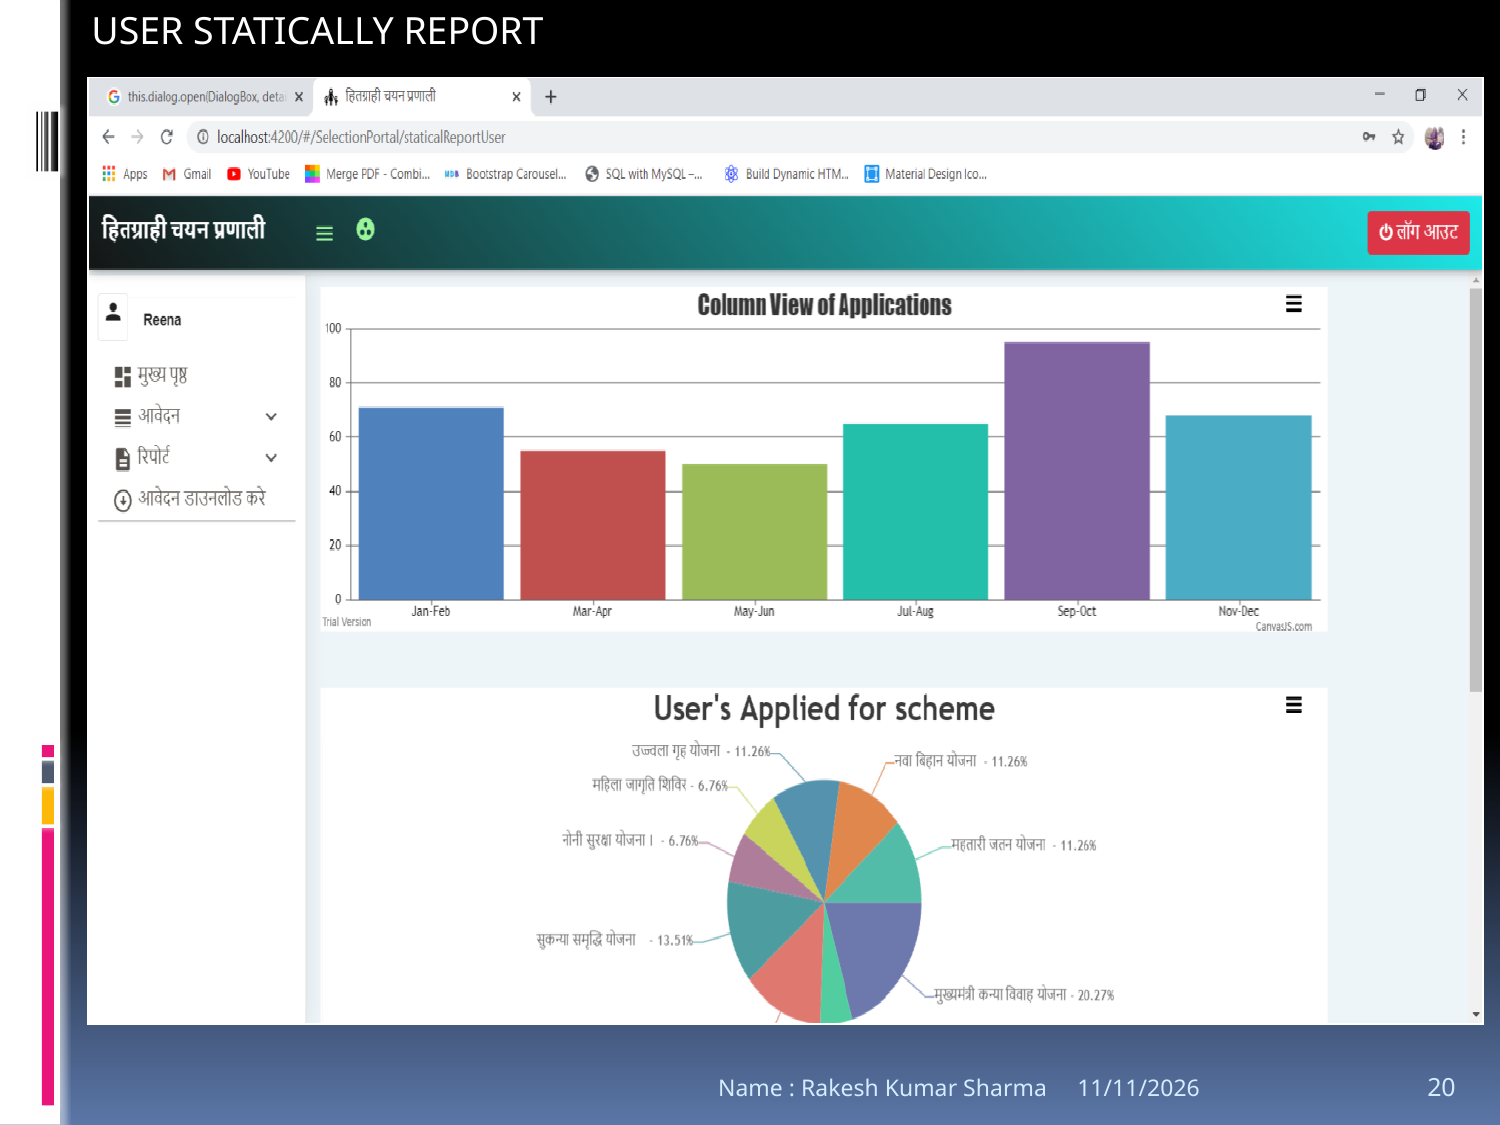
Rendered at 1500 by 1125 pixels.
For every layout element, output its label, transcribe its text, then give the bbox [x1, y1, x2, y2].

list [88, 77, 1483, 1024]
footer Name : Rakesh Kumar Sharma [150, 1052, 1063, 1113]
slide_number 20 [1412, 1052, 1488, 1113]
title User Statically Report [76, 0, 1352, 150]
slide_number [1063, 1052, 1412, 1113]
